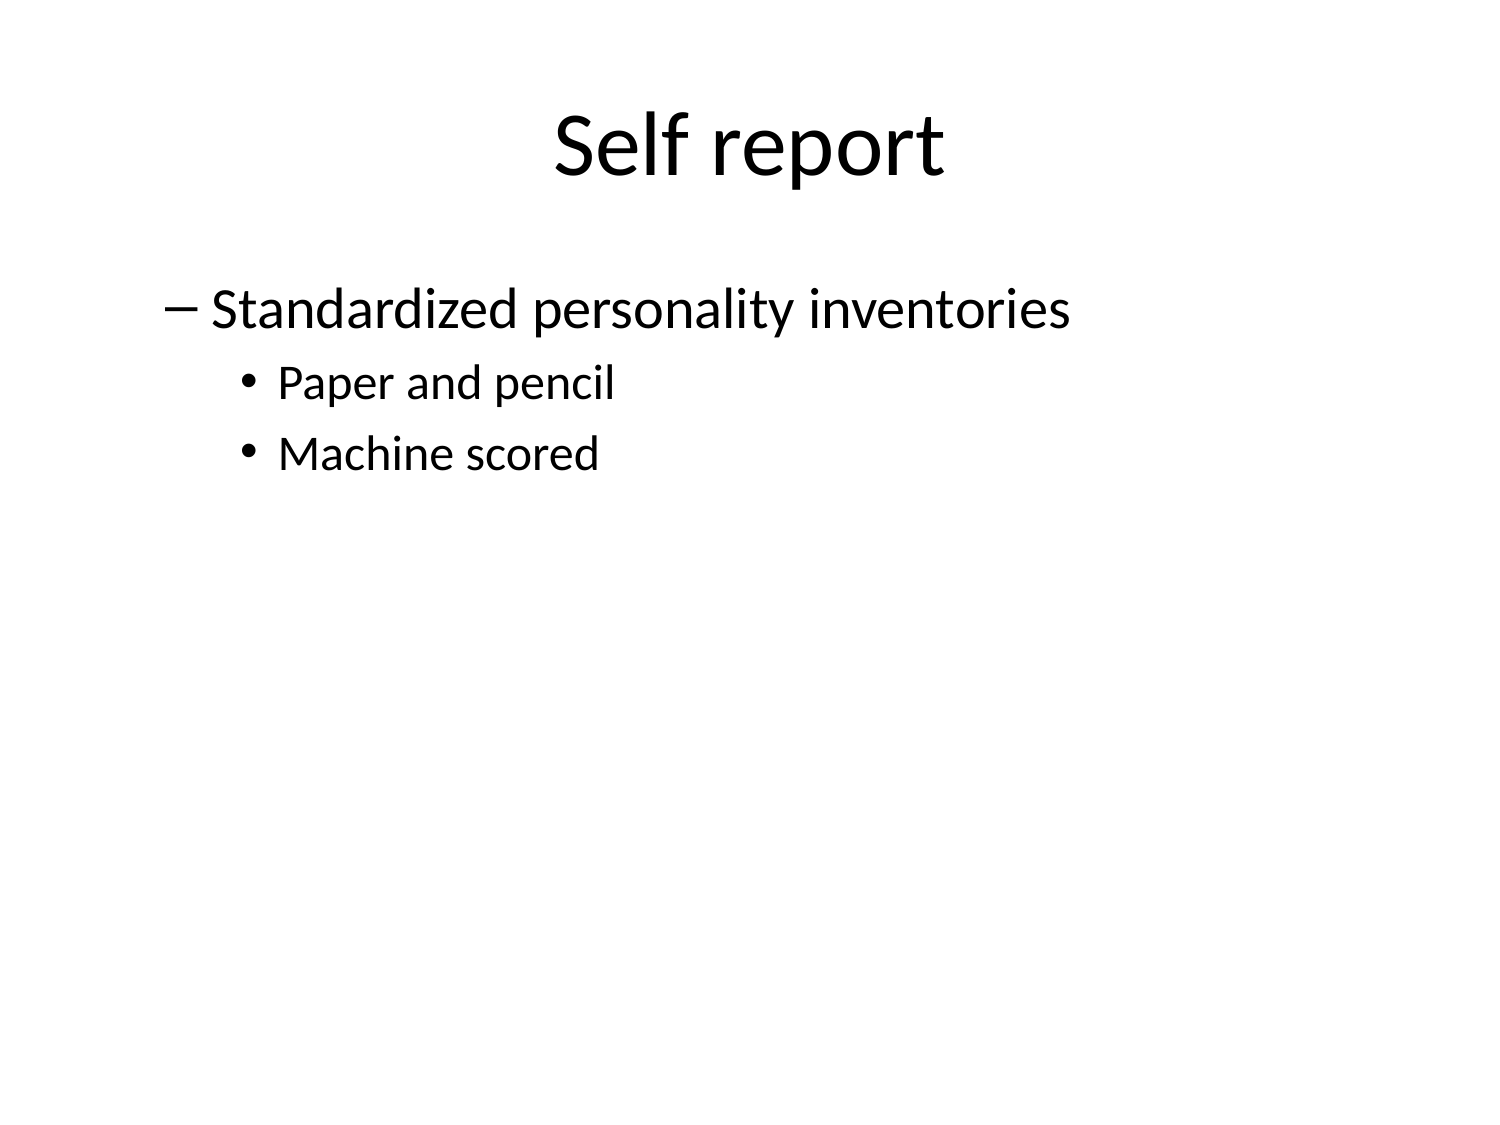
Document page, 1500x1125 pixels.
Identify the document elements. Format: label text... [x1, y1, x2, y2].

list Standardized personality inventories Paper and pencil Machine scored [75, 262, 1425, 1005]
title Self report [75, 45, 1425, 233]
